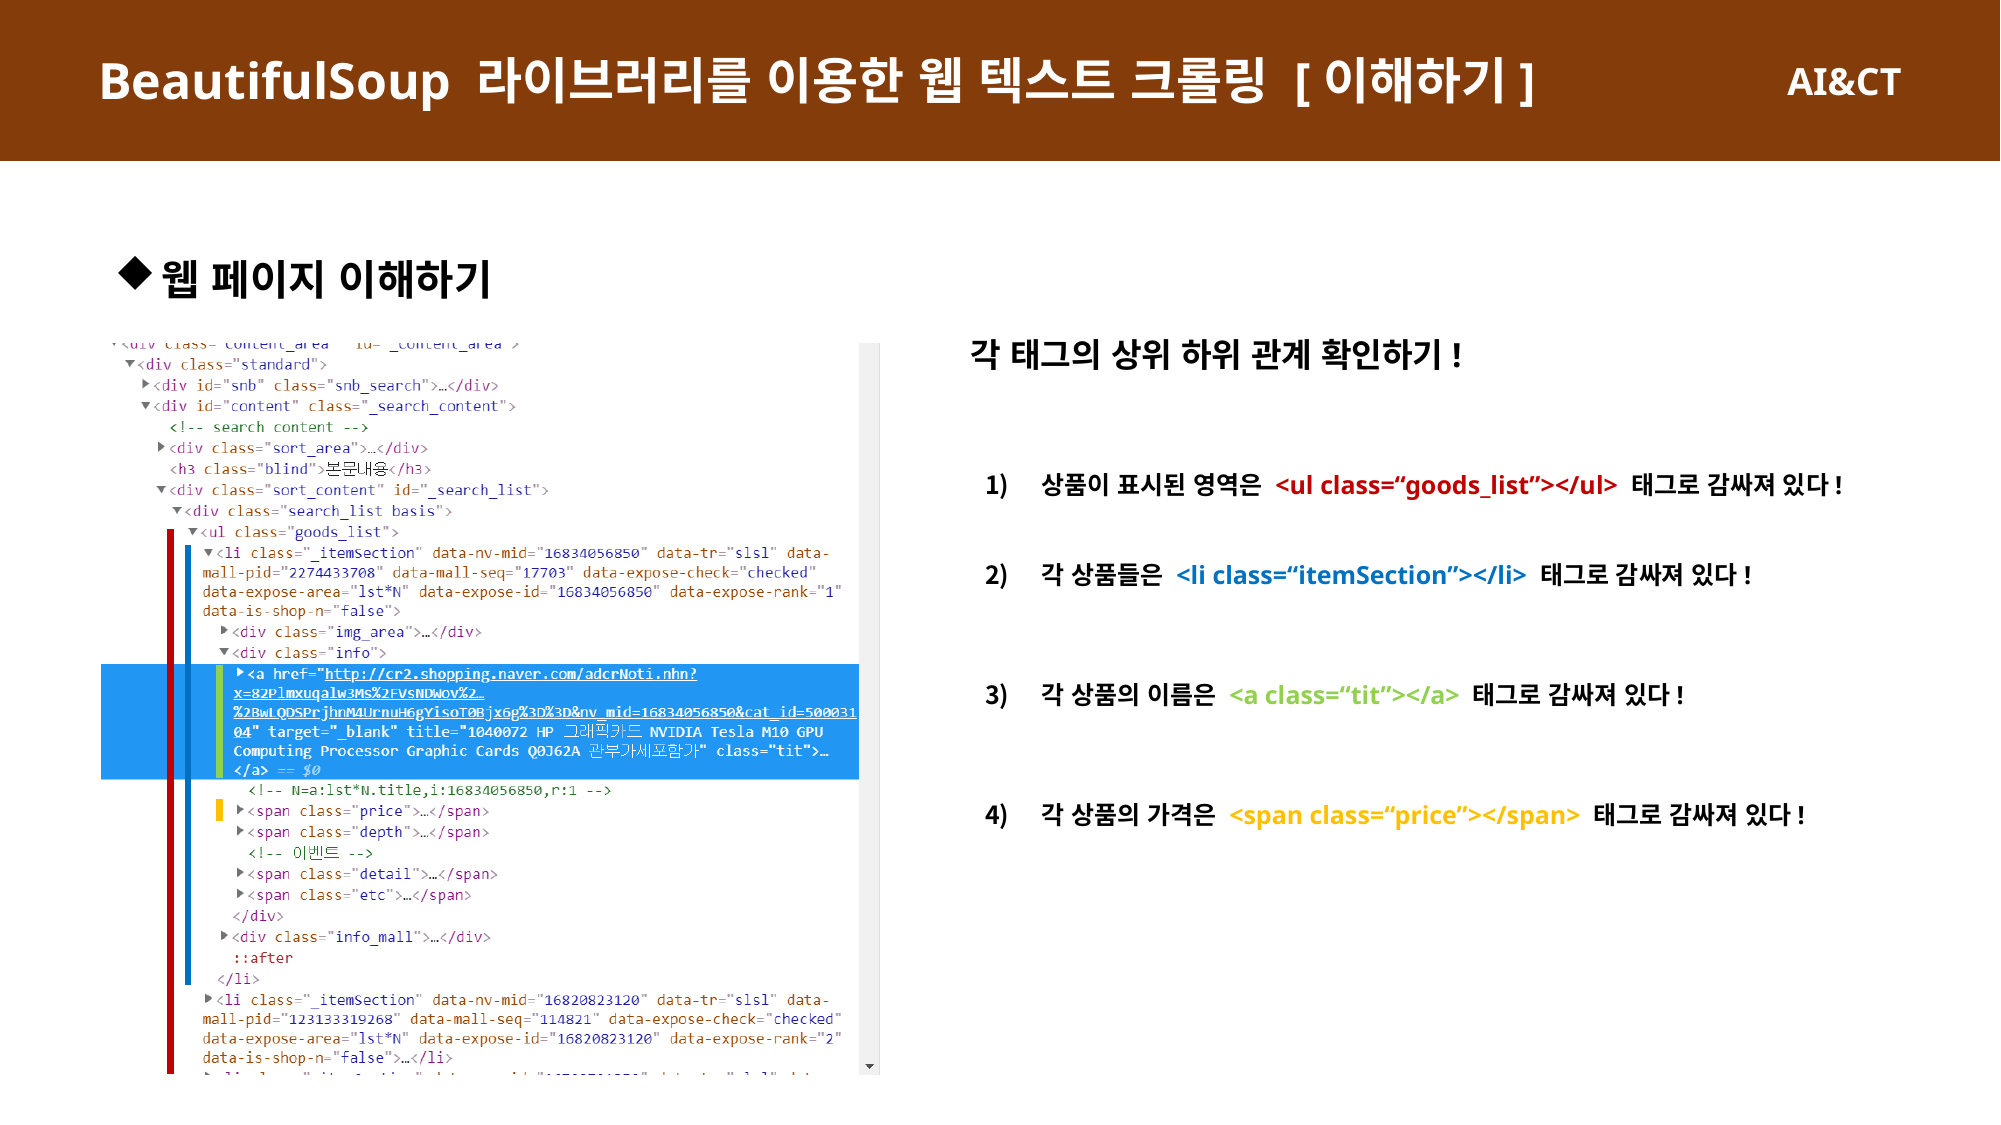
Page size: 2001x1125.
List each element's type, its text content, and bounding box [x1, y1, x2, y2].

text_box 웹 페이지 이해하기 [99, 246, 508, 312]
text_box BeautifulSoup 라이브러리를 이용한 웹 텍스트 크롤링 [이해하기] [83, 42, 1551, 118]
picture [101, 343, 880, 1075]
text_box 각 태그의 상위 하위 관계 확인하기! [955, 287, 1477, 382]
text_box 상품이 표시된 영역은 <ul class=“goods_list”></ul> 태그로 감싸져 있다! 각 상품들은 <li class=“itemSection”></li> 태그로 감싸져 있다! 각 상품의 이름은 <a class=“tit”></a> 태그로 감싸져 있다! 각 상품의 가격은 <span class=“price”></span> 태그로 감싸져 있다! [970, 432, 1858, 837]
